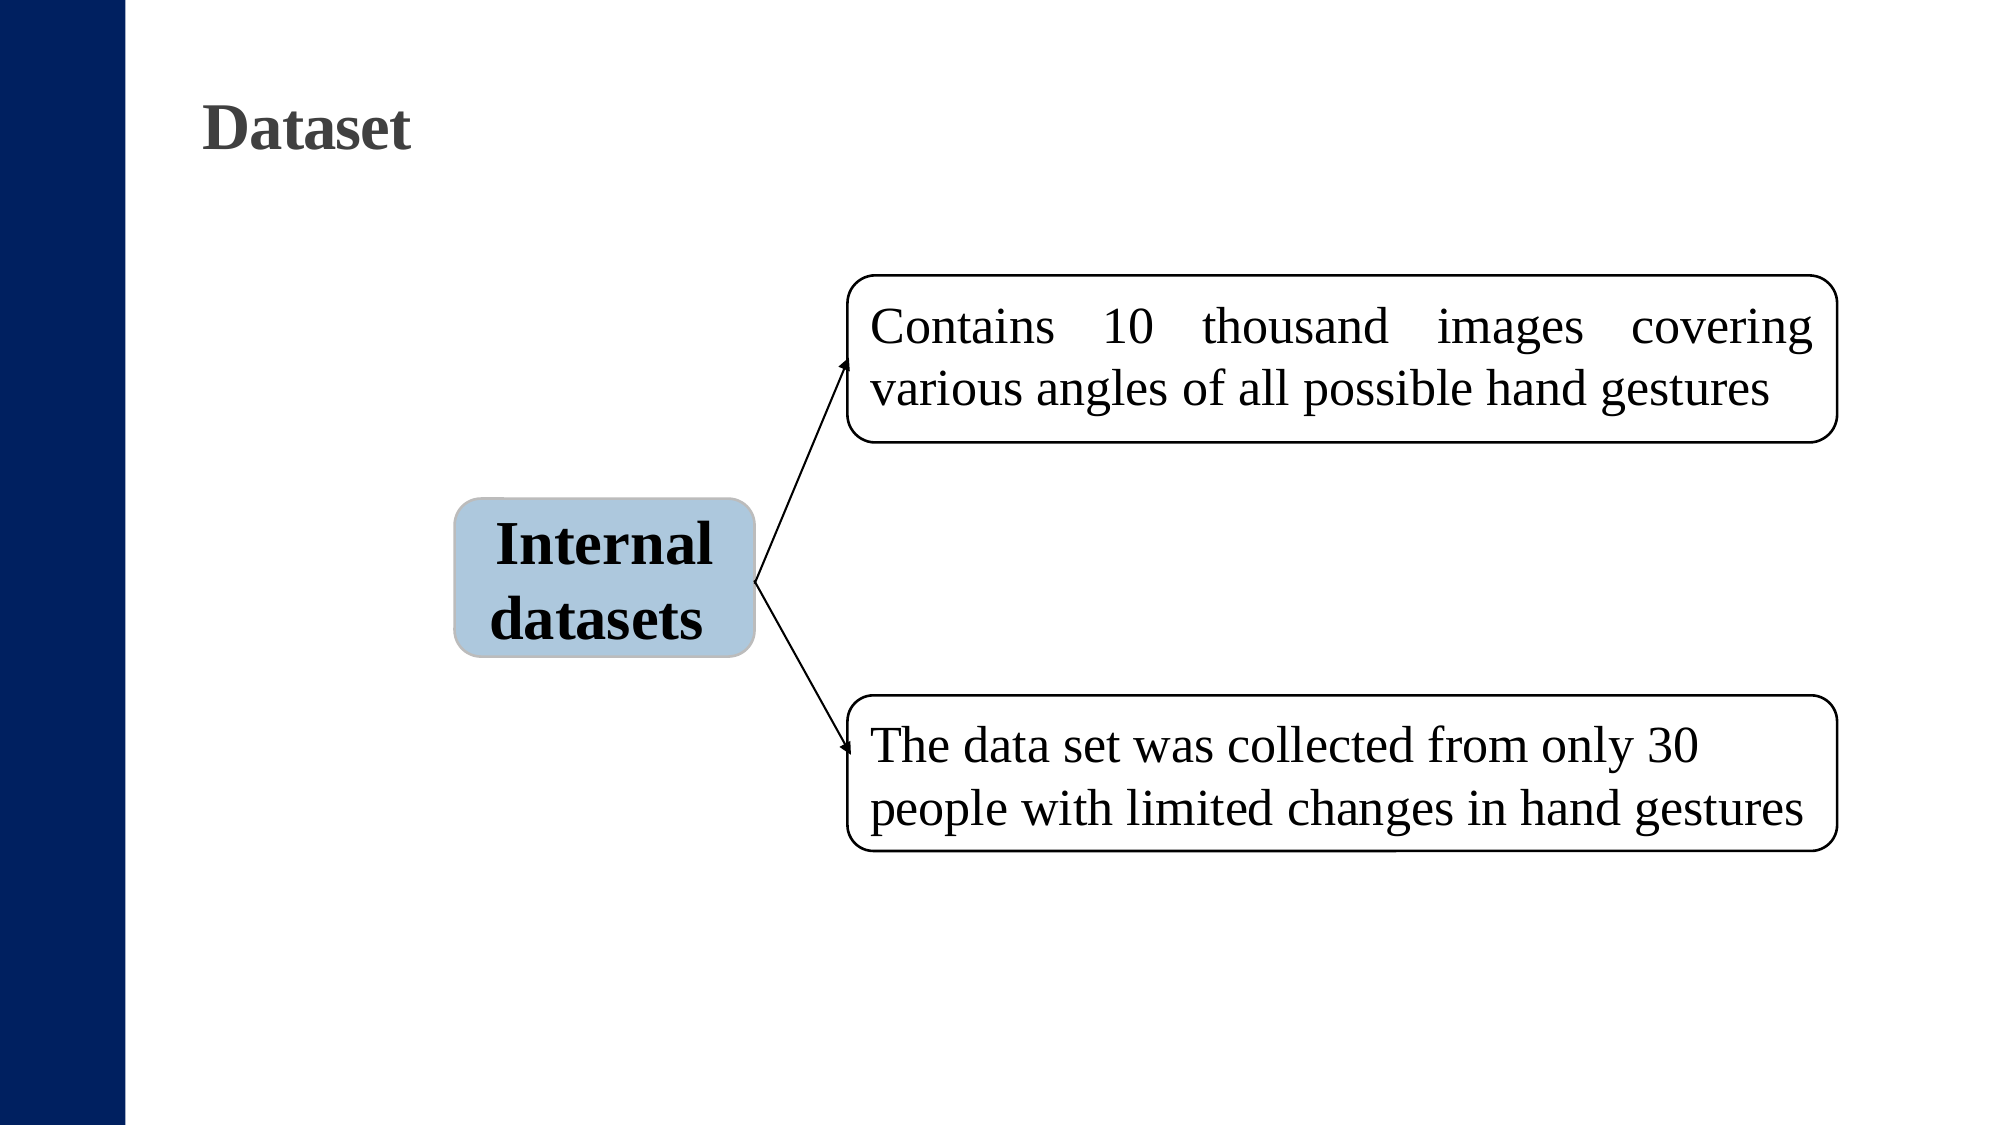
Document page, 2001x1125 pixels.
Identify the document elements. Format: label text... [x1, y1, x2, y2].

text_box Internal datasets [453, 497, 751, 658]
text_box The data set was collected from only 30 people with limited changes in hand gestures [846, 694, 1839, 853]
title Dataset [187, 51, 722, 207]
text_box Contains 10 thousand images covering various angles of all possible hand gestures [846, 274, 1839, 444]
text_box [754, 357, 850, 578]
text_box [753, 579, 852, 756]
